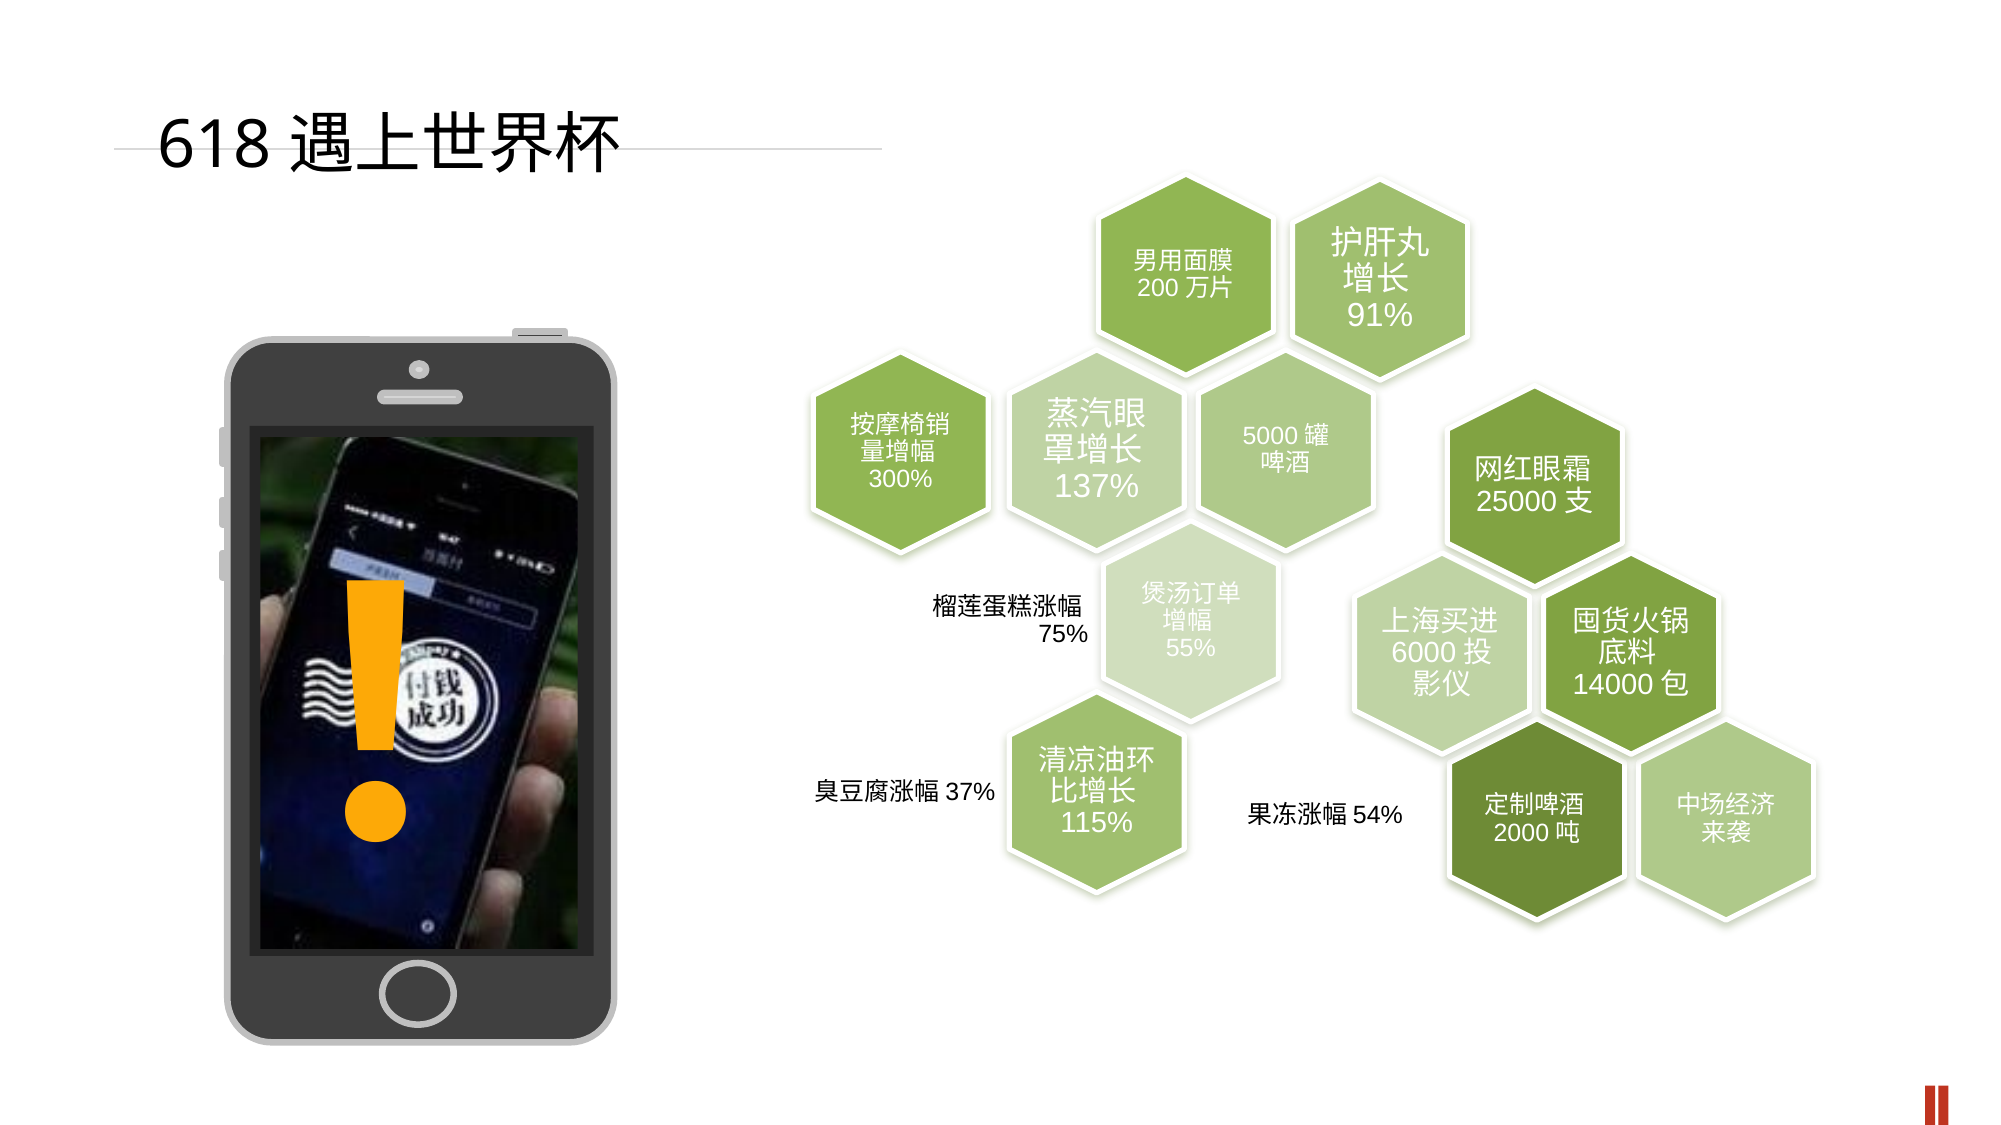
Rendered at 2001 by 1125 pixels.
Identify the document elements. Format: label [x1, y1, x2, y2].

text_box [221, 331, 615, 1043]
picture [259, 436, 579, 949]
text_box [0, 7, 2000, 1065]
